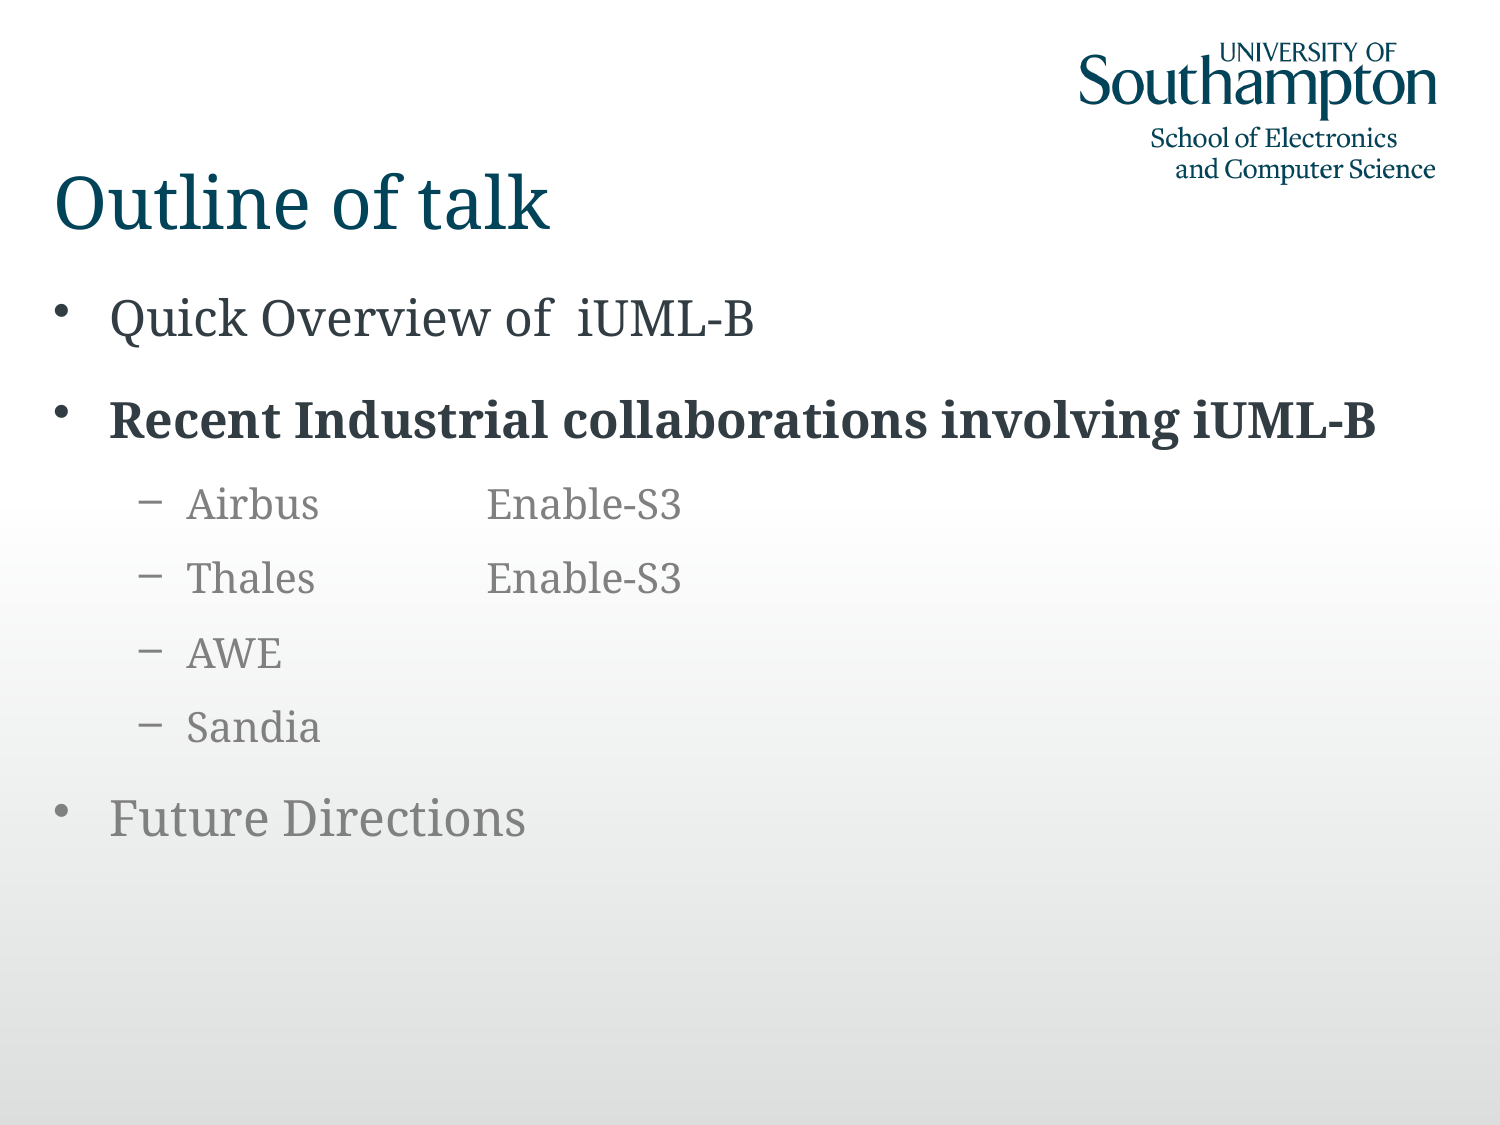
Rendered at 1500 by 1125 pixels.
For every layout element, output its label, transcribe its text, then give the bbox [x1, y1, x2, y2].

picture [1242, 42, 1251, 53]
picture [1080, 42, 1437, 148]
list Quick Overview of iUML-B Recent Industrial collaborations involving iUML-B Airbus Enable-S3 Thales Enable-S3 AWE Sandia Future Directions [52, 278, 1448, 1089]
picture [1080, 71, 1102, 101]
title Outline of talk [52, 148, 1448, 256]
